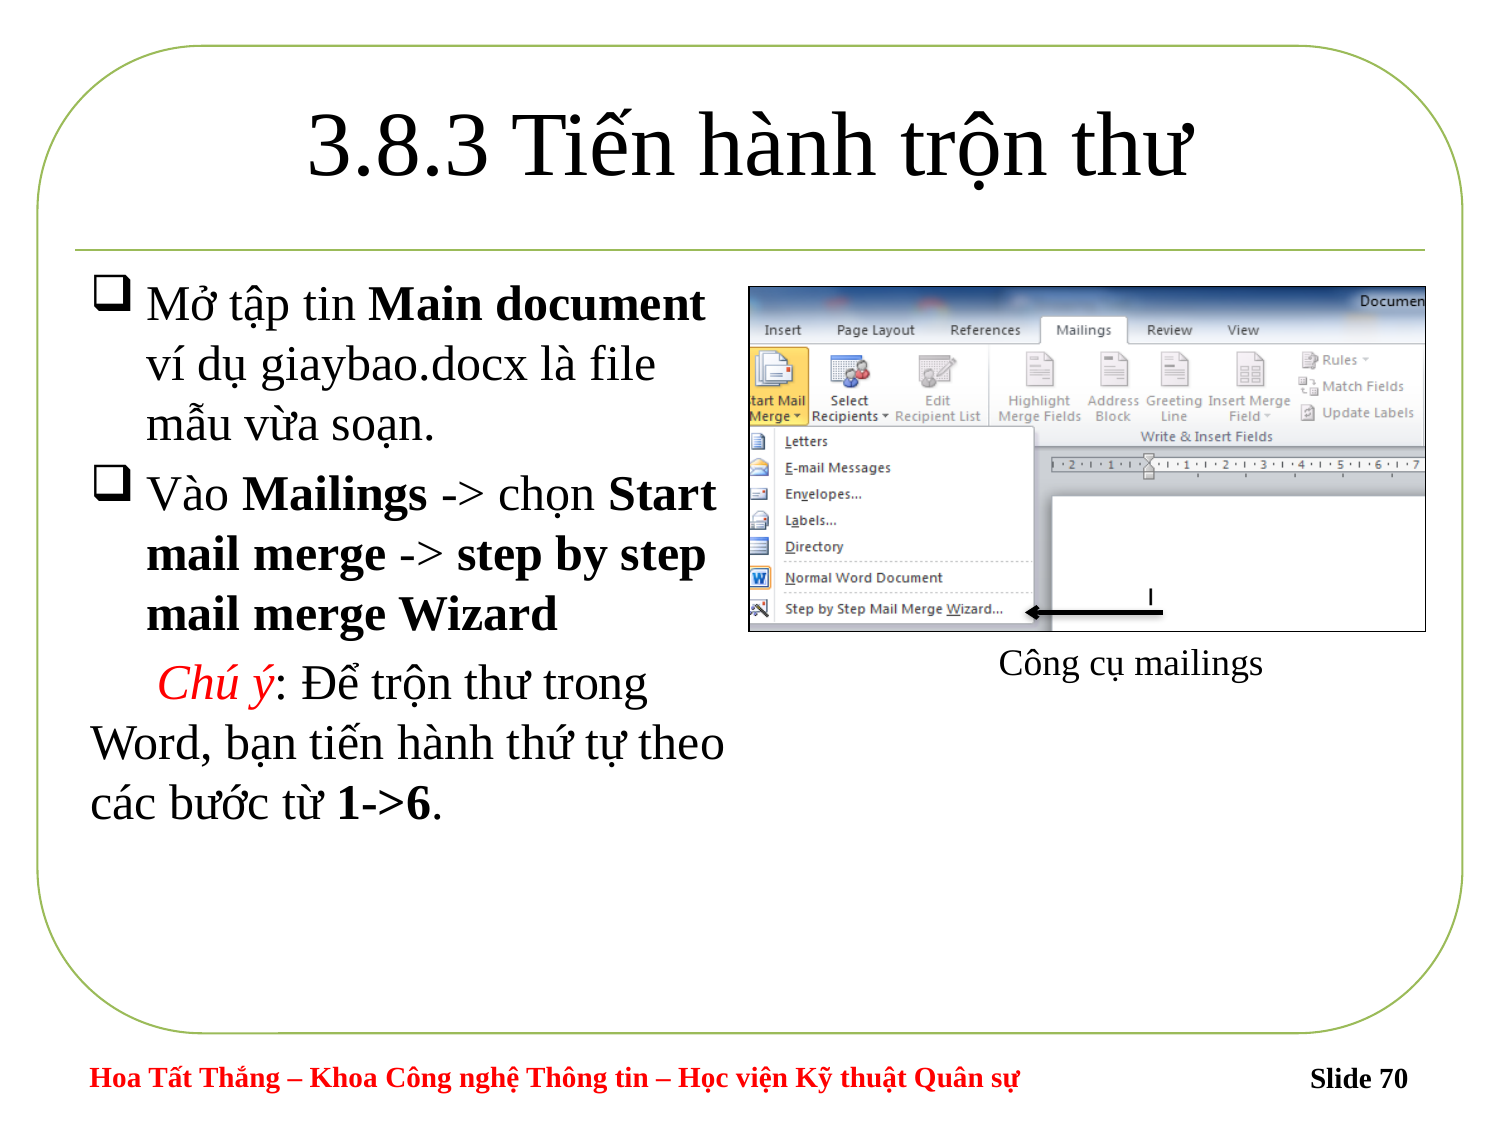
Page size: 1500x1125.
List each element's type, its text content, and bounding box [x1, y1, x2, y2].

picture [749, 287, 1426, 631]
text_box Công cụ mailings [899, 639, 1363, 691]
title 3.8.3 Tiến hành trộn thư [75, 45, 1425, 233]
list Mở tập tin Main document ví dụ giaybao.docx là file mẫu vừa soạn. Vào Mailings -> chọn Start mail merge -> step by step mail merge Wizard Chú ý: Để trộn thư trong Word, bạn tiến hành thứ tự theo các bước từ 1->6. [75, 262, 750, 1005]
